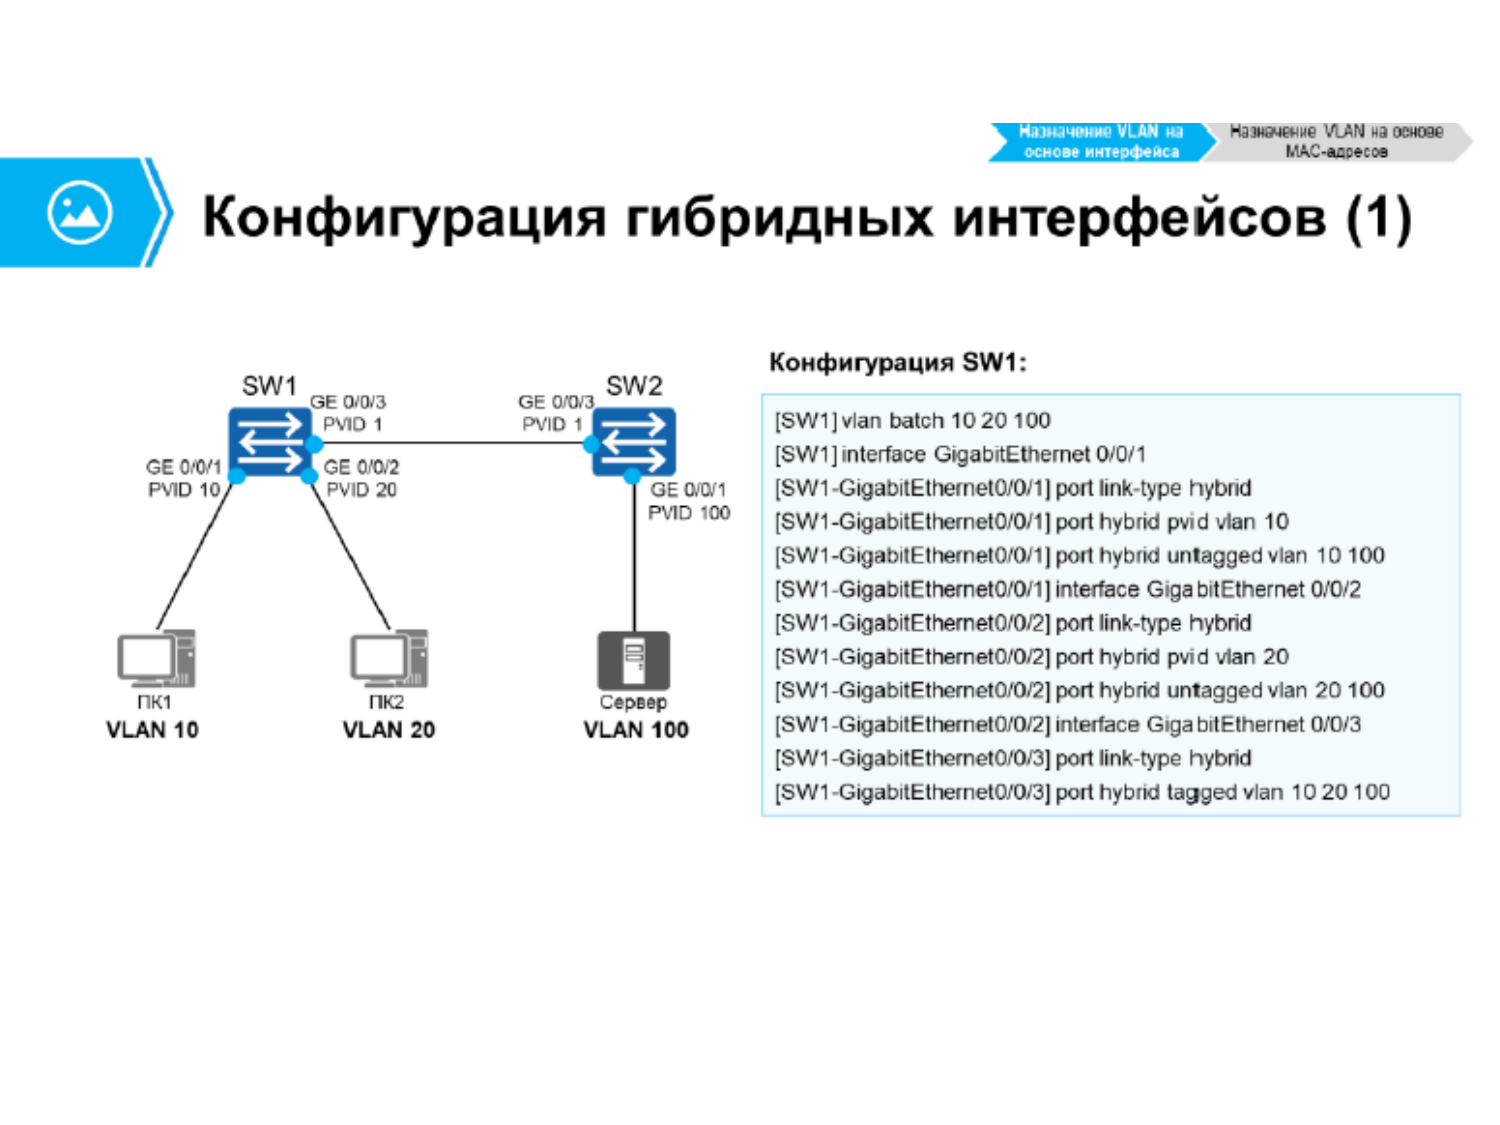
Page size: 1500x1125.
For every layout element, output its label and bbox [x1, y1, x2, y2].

list [0, 123, 1500, 833]
